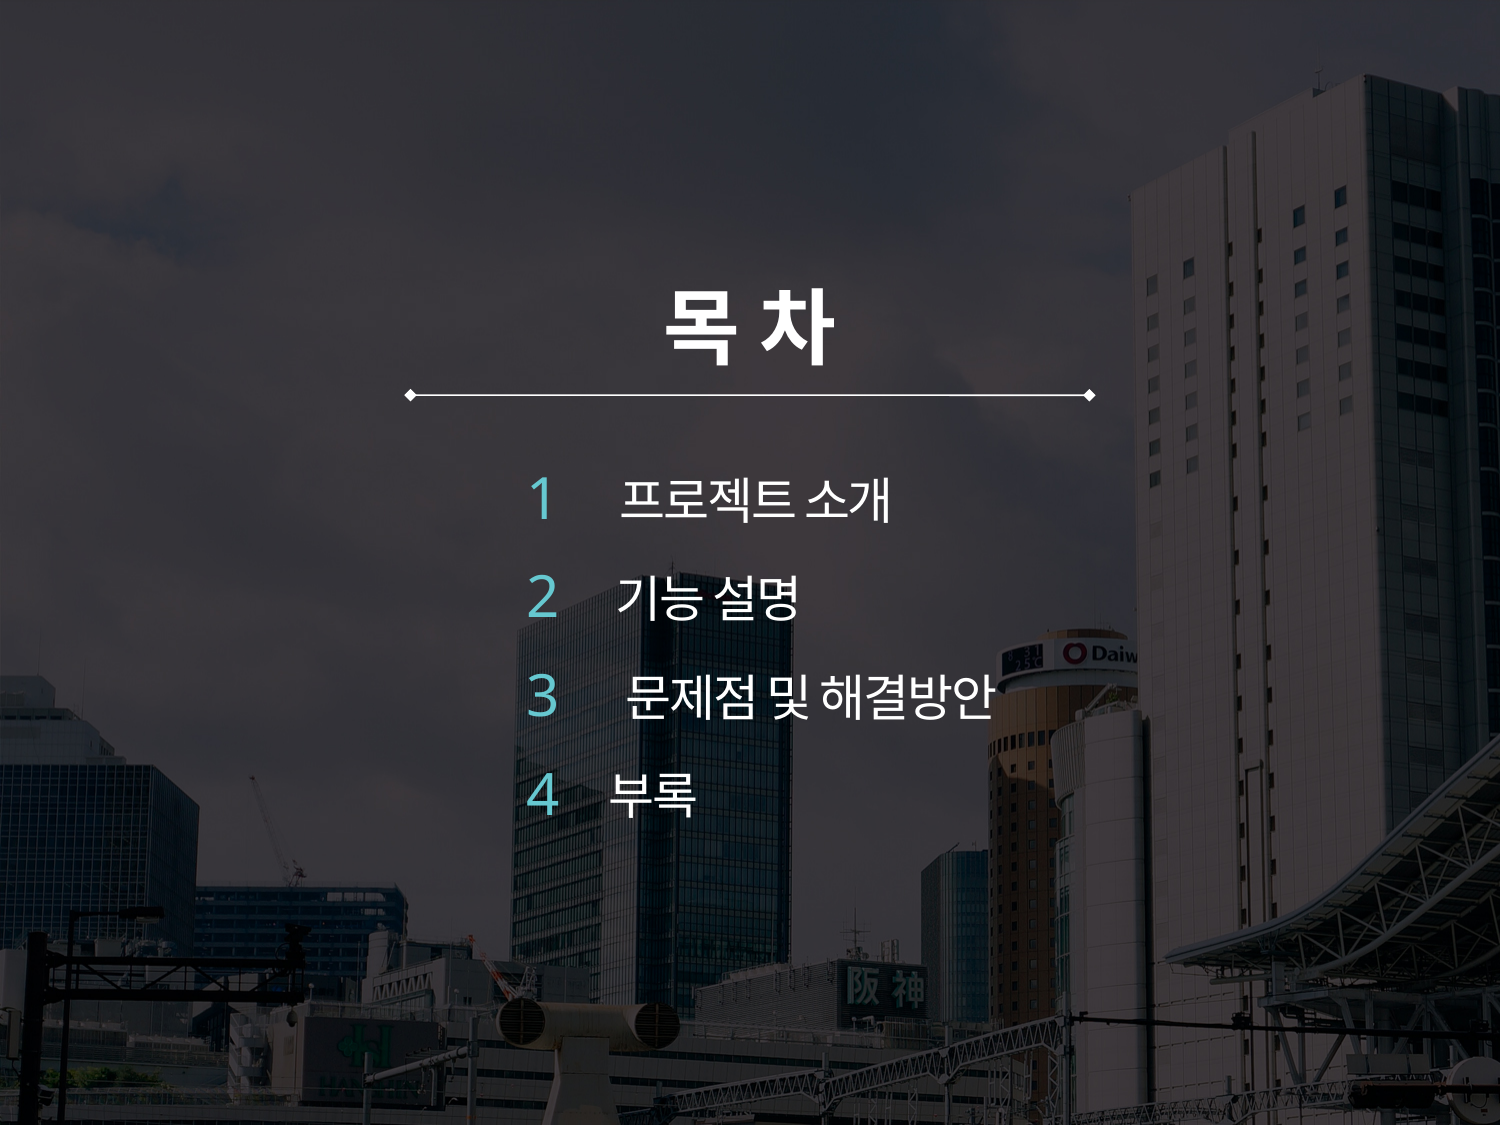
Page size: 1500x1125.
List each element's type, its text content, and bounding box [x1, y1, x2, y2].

text_box 기능 설명 [589, 560, 828, 635]
text_box 문제점 및 해결방안 [589, 658, 1035, 734]
text_box 4 [510, 757, 577, 835]
text_box 2 [510, 560, 577, 638]
text_box 3 [510, 658, 577, 737]
text_box 1 [510, 461, 577, 540]
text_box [394, 267, 1106, 396]
picture [0, 0, 1500, 1125]
text_box 부록 [589, 757, 718, 832]
text_box 프로젝트 소개 [589, 461, 924, 537]
